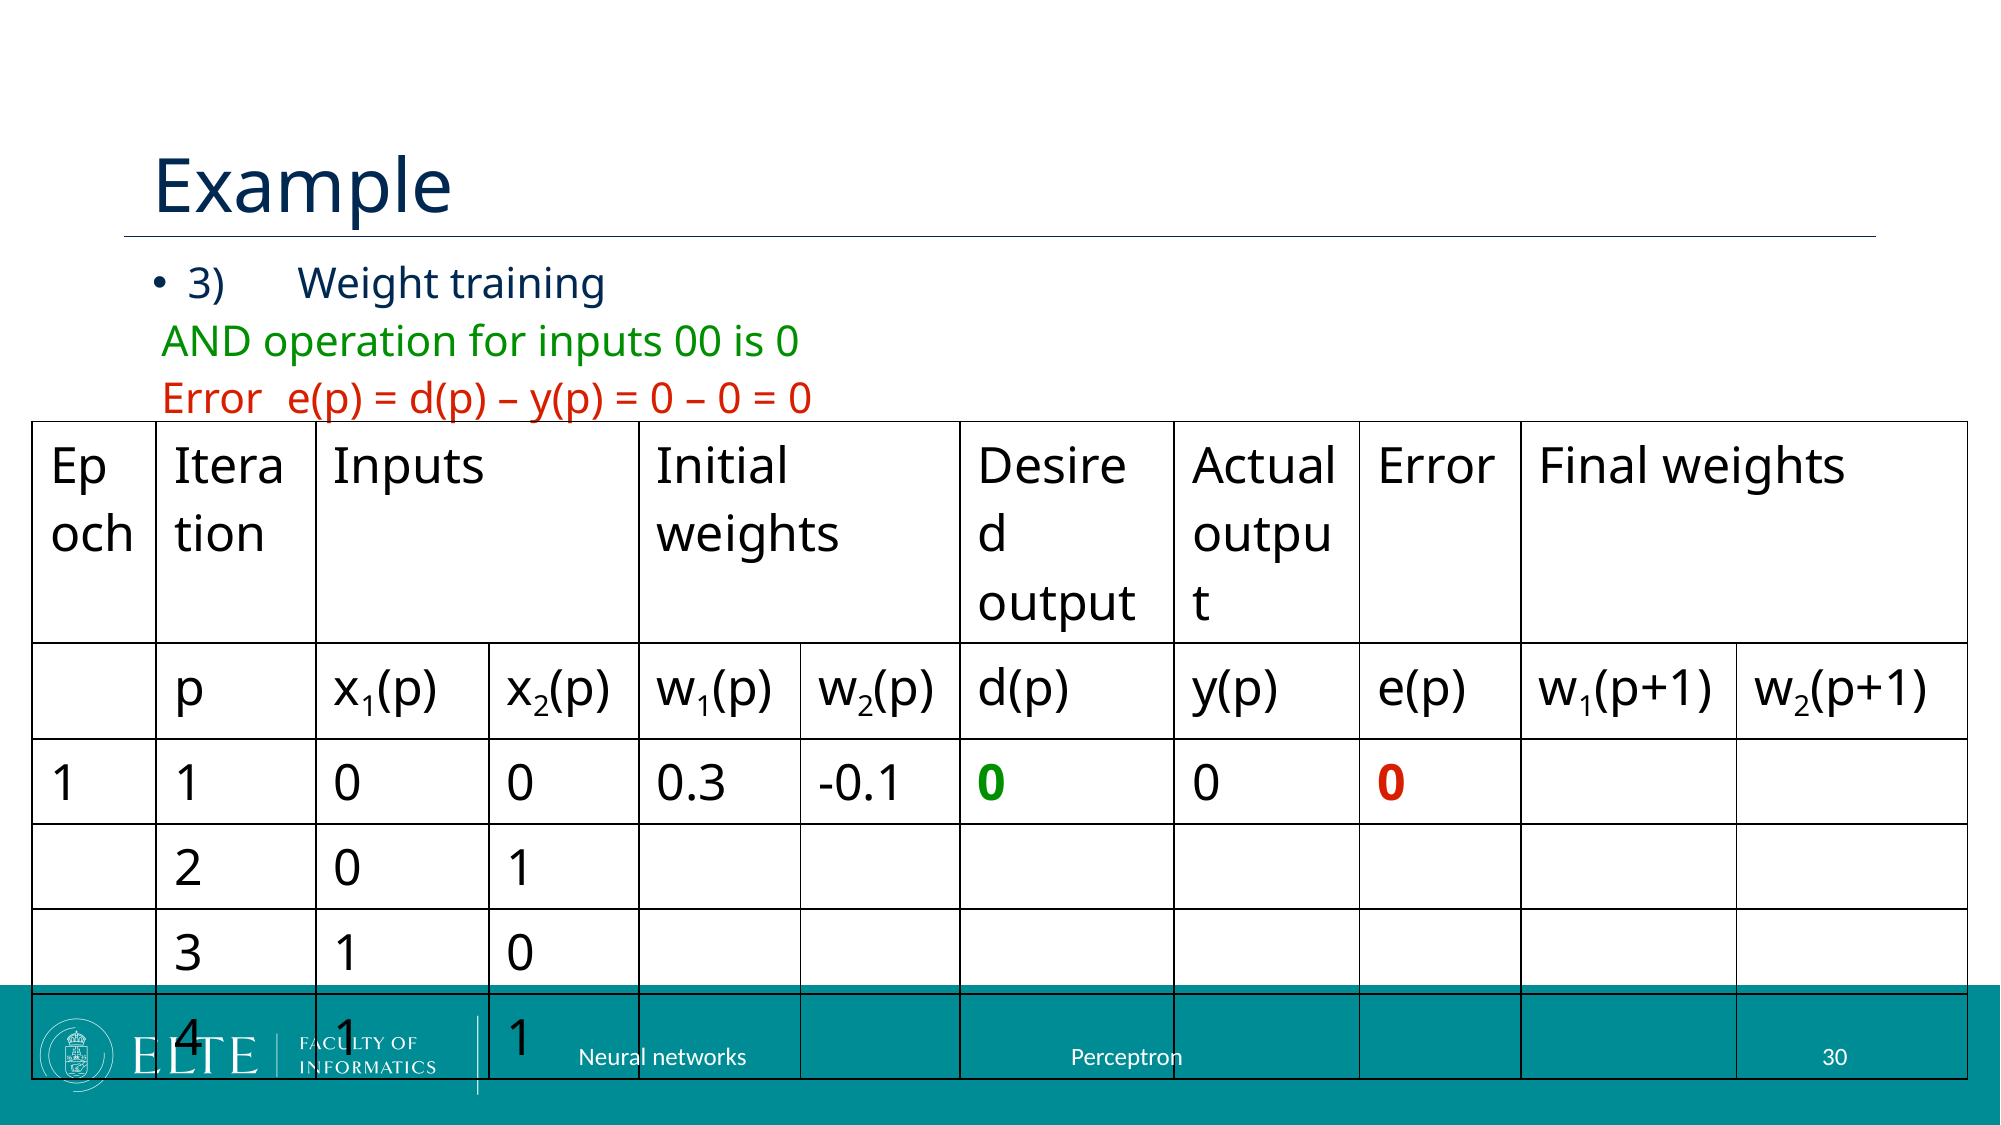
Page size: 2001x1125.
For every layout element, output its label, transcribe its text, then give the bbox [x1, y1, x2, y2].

table_cell [801, 995, 959, 1025]
table_cell [640, 825, 800, 908]
table_cell [961, 910, 1173, 993]
table_cell [1522, 740, 1736, 823]
table_cell [33, 910, 155, 993]
table_cell 0 [490, 740, 638, 823]
table_header Inputs [317, 422, 638, 642]
table_cell [640, 995, 800, 1025]
table_cell 0.3 [640, 740, 800, 823]
table_header Epoch [33, 422, 155, 642]
table_cell [33, 644, 155, 738]
table_cell [33, 995, 155, 1078]
table_cell 0 [961, 740, 1173, 823]
table_cell [1360, 910, 1520, 993]
table_cell 1 [317, 995, 488, 1078]
table_cell 1 [157, 740, 315, 823]
table_cell 0 [317, 740, 488, 823]
table_header Actual output [1175, 422, 1359, 642]
table_cell 3 [157, 910, 315, 993]
table_cell e(p) [1360, 644, 1520, 738]
table_cell [1522, 910, 1736, 993]
table_cell w1(p) [640, 644, 800, 738]
table_cell x2(p) [490, 644, 638, 738]
table_cell [1175, 995, 1359, 1025]
table_cell w2(p) [801, 644, 959, 738]
table_header Initial weights [640, 422, 959, 642]
slide_number Neural networks [563, 1025, 789, 1085]
table_cell y(p) [1175, 644, 1359, 738]
table_cell d(p) [961, 644, 1173, 738]
table_cell 0 [1360, 740, 1520, 823]
table_cell [961, 825, 1173, 908]
table_cell [640, 910, 800, 993]
table_header Final weights [1522, 422, 1967, 642]
table_cell 2 [157, 825, 315, 908]
table_cell [1360, 995, 1520, 1078]
footer Perceptron [789, 1025, 1465, 1085]
table_cell 1 [490, 825, 638, 908]
table_cell 0 [1175, 740, 1359, 823]
table_cell [33, 825, 155, 908]
table_cell w1(p+1) [1522, 644, 1736, 738]
slide_number 30 [1563, 1080, 1863, 1085]
table_cell [1522, 825, 1736, 908]
table_cell w2(p+1) [1737, 644, 1967, 738]
table_cell 1 [33, 740, 155, 823]
table_cell [801, 910, 959, 993]
table_cell [961, 995, 1173, 1025]
table_cell 1 [317, 910, 488, 993]
table_cell 0 [490, 910, 638, 993]
table_cell 1 [490, 995, 638, 1078]
table_cell [801, 825, 959, 908]
table_header Desired output [961, 422, 1173, 642]
table_header Error [1360, 422, 1520, 642]
table_cell -0.1 [801, 740, 959, 823]
table_cell [1737, 910, 1967, 993]
table_cell 0 [317, 825, 488, 908]
table_cell [1360, 825, 1520, 908]
table_cell [1522, 995, 1736, 1078]
list 3) Weight training AND operation for inputs 00 is 0 Error e(p) = d(p) – y(p) = 0 – 0 = 0 [137, 254, 1863, 421]
picture [0, 985, 2000, 1125]
table_cell [1175, 910, 1359, 993]
table_cell [1737, 995, 1967, 1078]
table_cell x1(p) [317, 644, 488, 738]
table_cell [1737, 740, 1967, 823]
title Example [137, 59, 1863, 237]
table_cell [1175, 825, 1359, 908]
table_cell p [157, 644, 315, 738]
table_cell [1737, 825, 1967, 908]
table_header Iteration [157, 422, 315, 642]
table_cell 4 [157, 995, 315, 1078]
